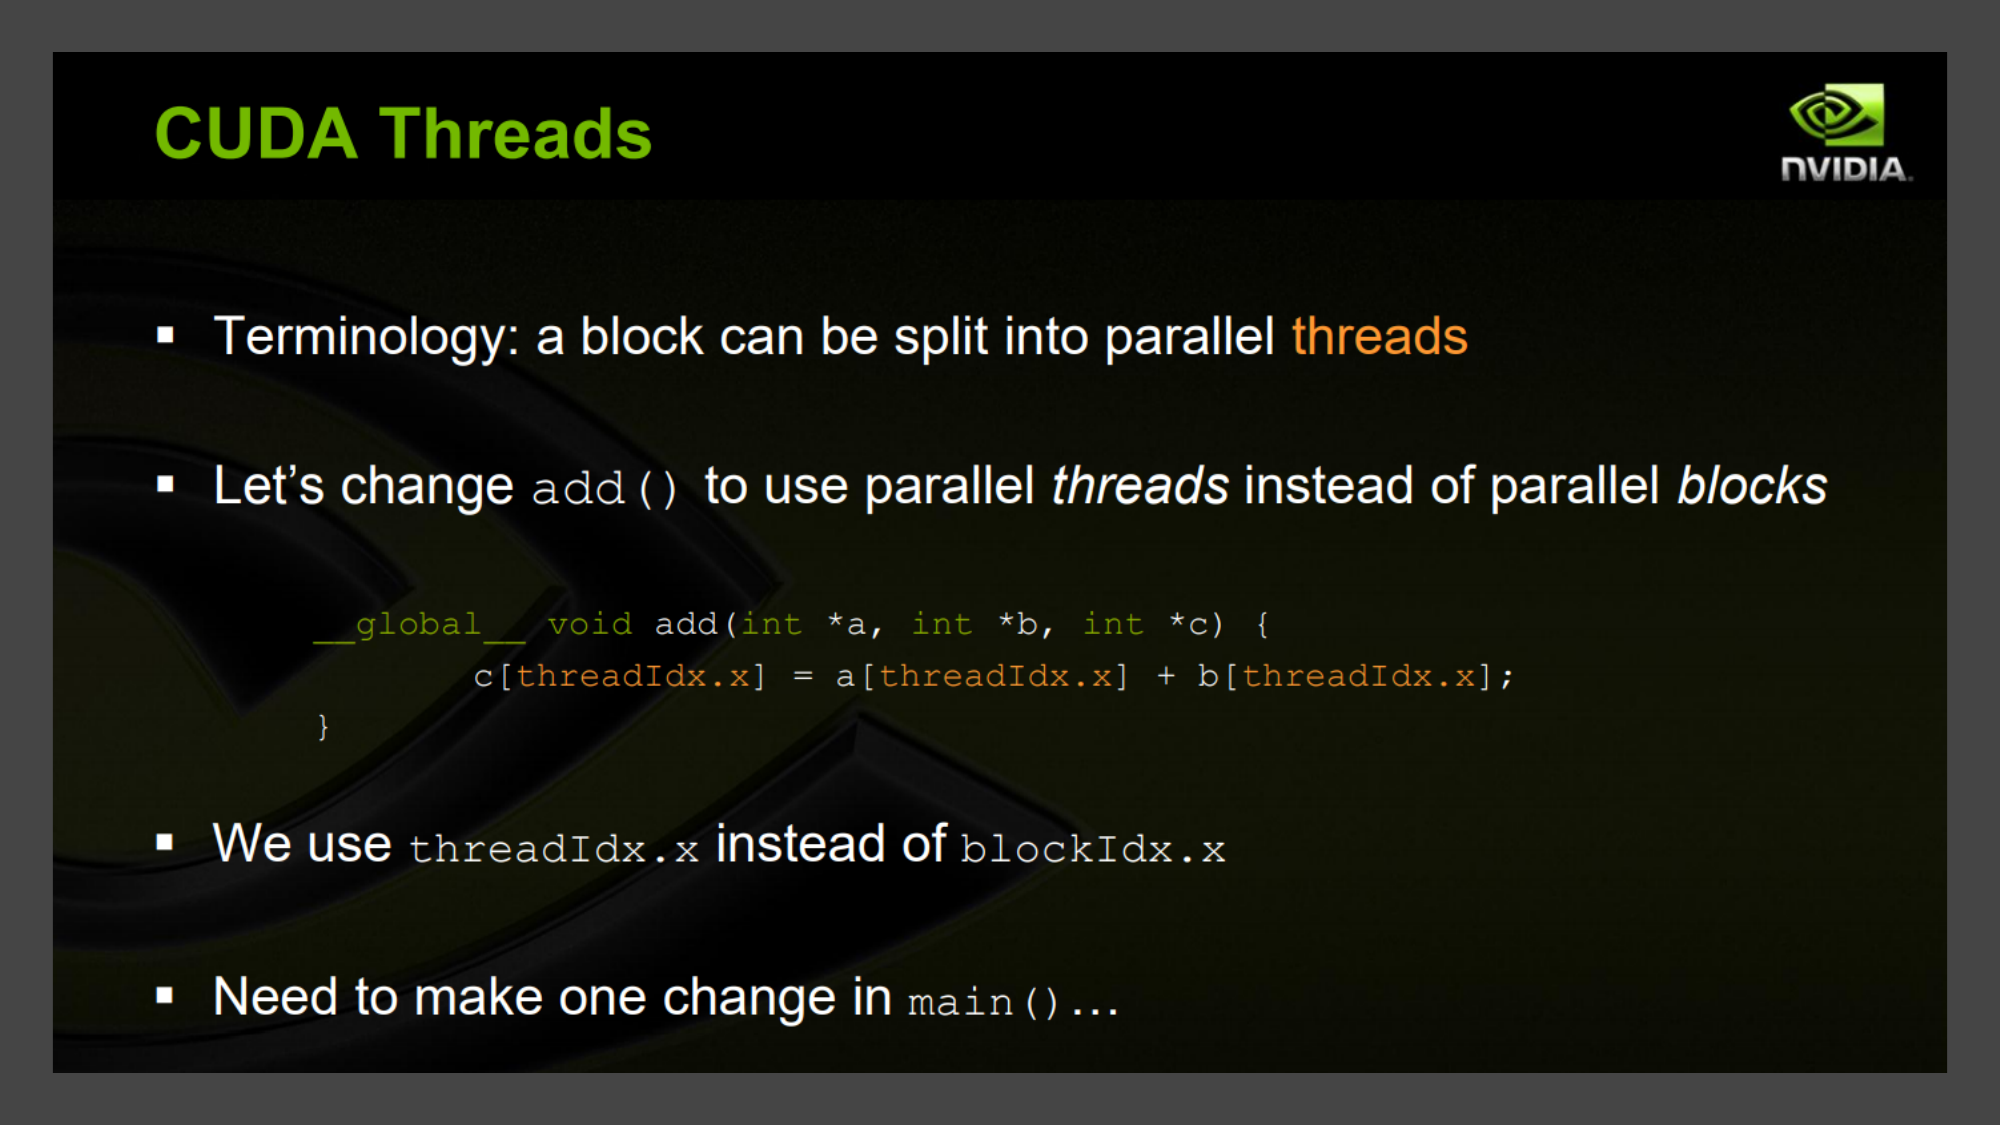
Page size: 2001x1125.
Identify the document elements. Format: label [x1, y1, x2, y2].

picture [52, 52, 1948, 1073]
